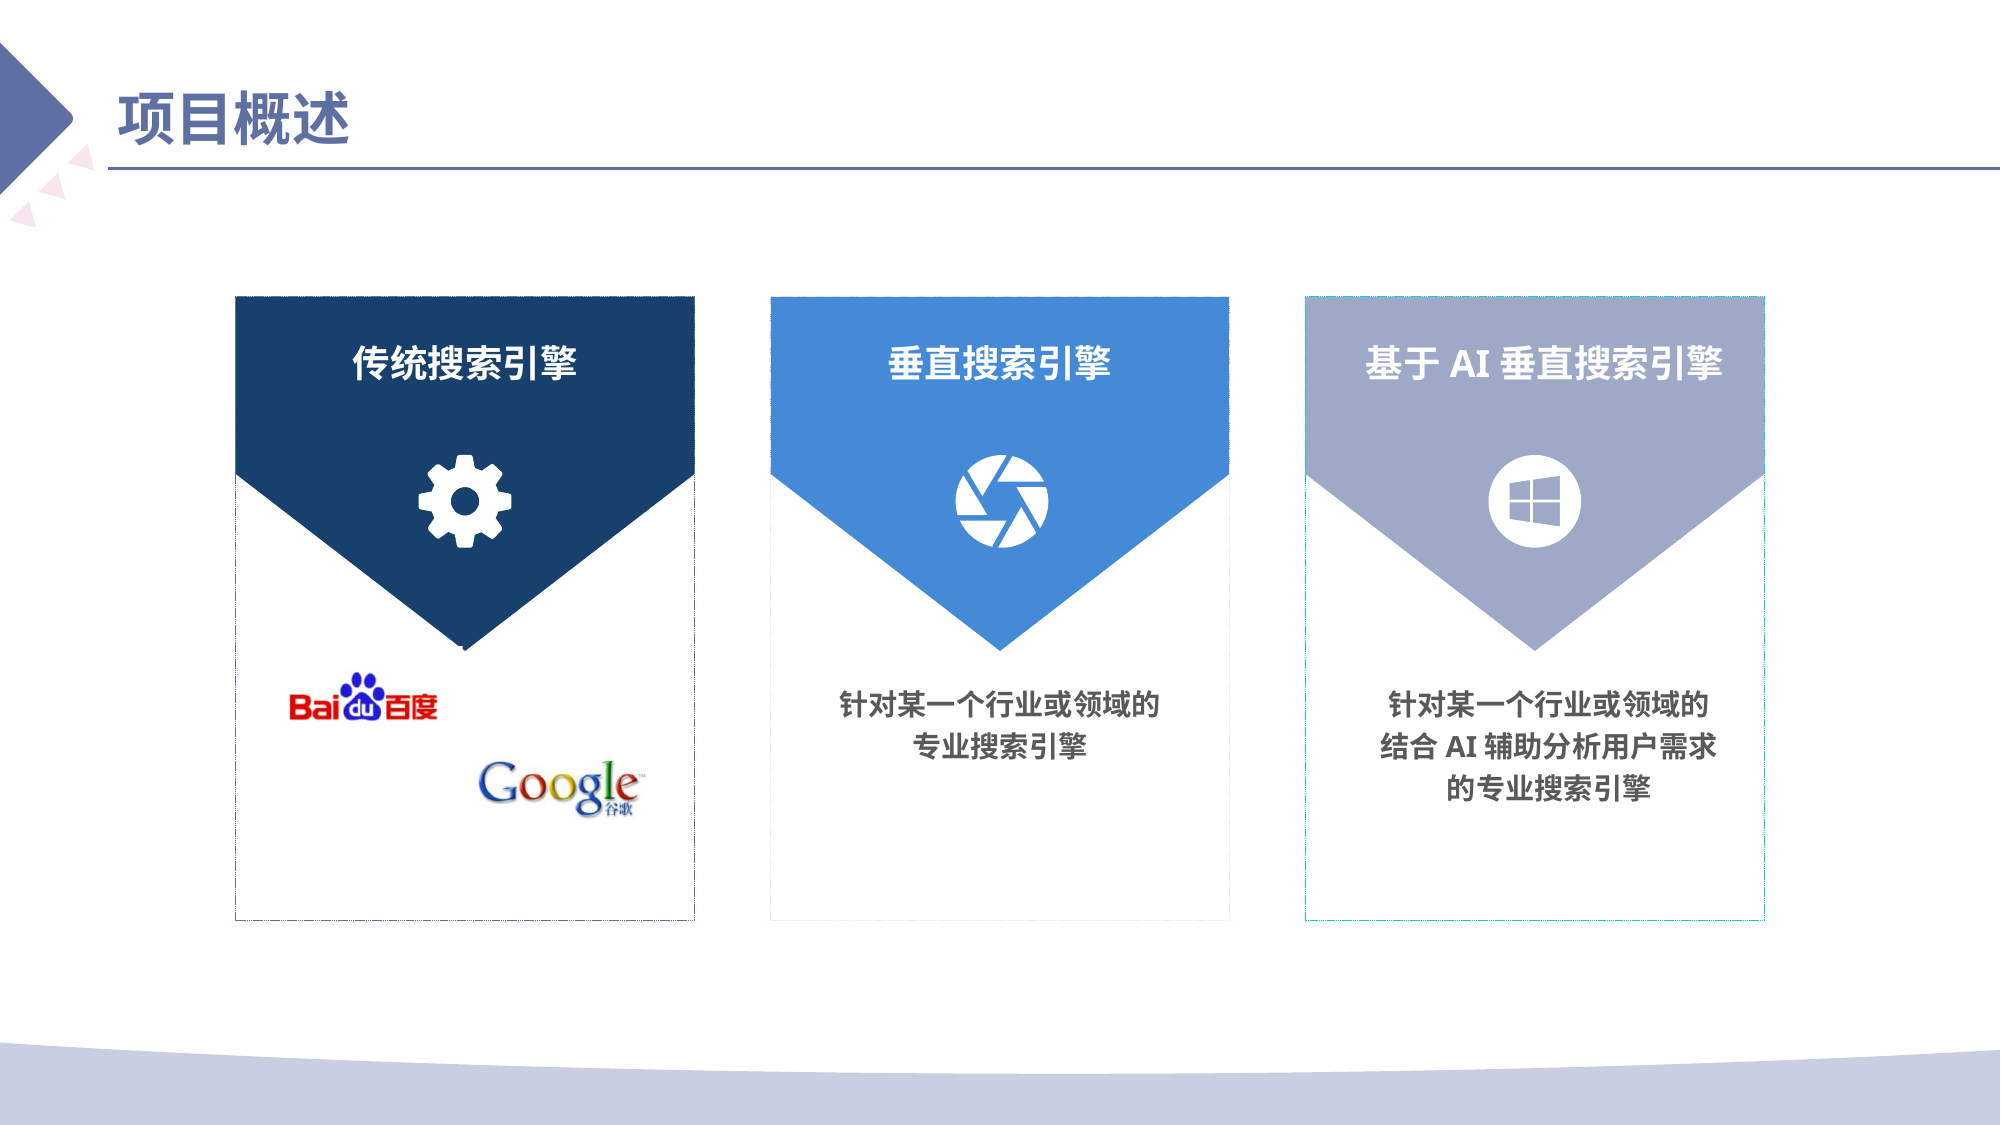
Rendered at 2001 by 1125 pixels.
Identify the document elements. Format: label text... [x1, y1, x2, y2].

text_box [1304, 295, 1765, 921]
text_box 垂直搜索引擎 [872, 332, 1154, 393]
text_box 项目概述 [102, 75, 366, 230]
text_box 传统搜索引擎 [337, 332, 619, 393]
text_box [234, 295, 696, 921]
text_box [769, 295, 1231, 921]
text_box 针对某一个行业或领域的专业搜索引擎 [815, 672, 1184, 771]
picture [266, 646, 663, 829]
text_box 基于AI垂直搜索引擎 [1351, 332, 1742, 393]
text_box 针对某一个行业或领域的结合AI辅助分析用户需求的专业搜索引擎 [1365, 672, 1734, 813]
